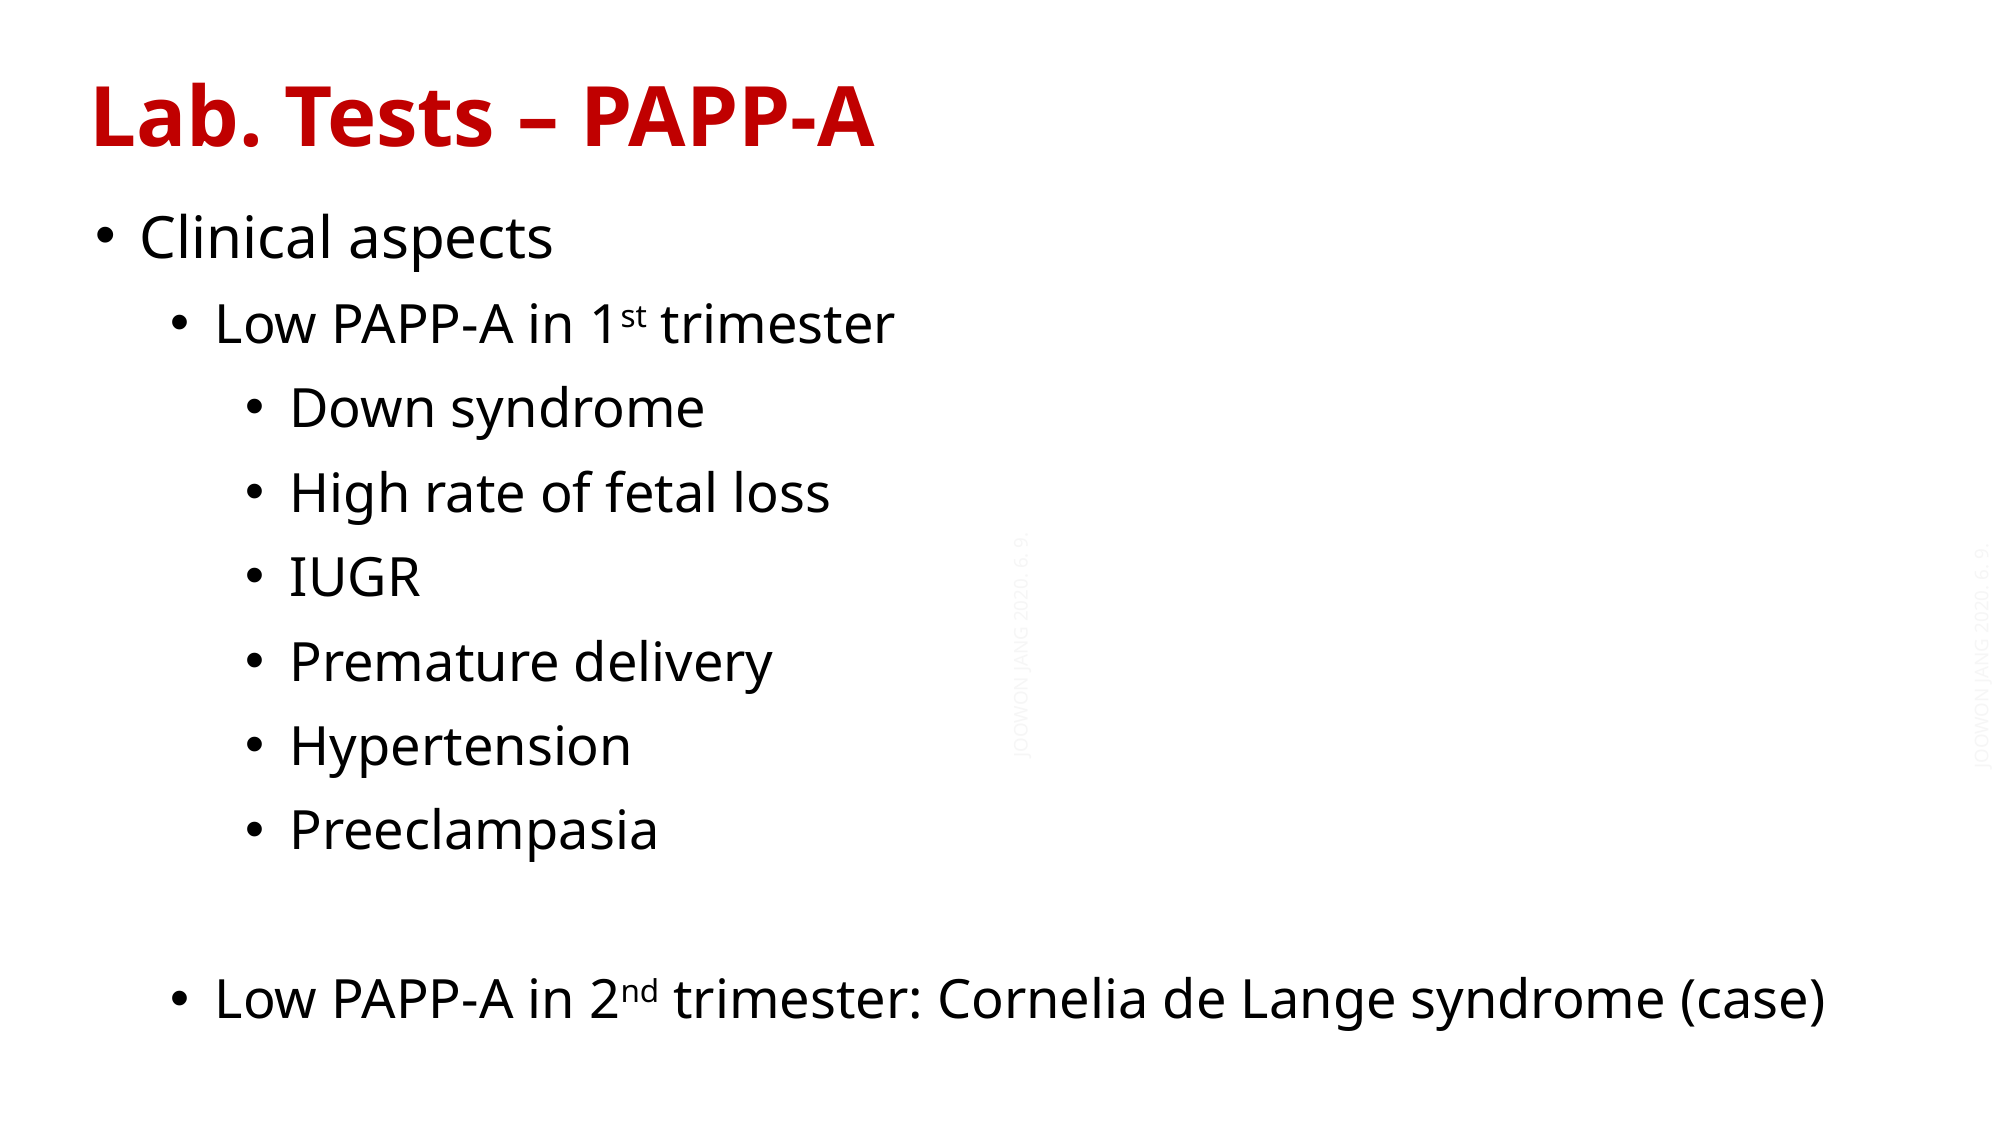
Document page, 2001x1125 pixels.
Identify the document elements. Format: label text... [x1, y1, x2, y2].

text_box Lab. Tests – PAPP-A [0, 55, 2000, 170]
text_box Clinical aspects Low PAPP-A in 1st trimester Down syndrome High rate of fetal loss IUGR Premature delivery Hypertension Preeclampasia Low PAPP-A in 2nd trimester: Cornelia de Lange syndrome (case) [80, 171, 1933, 1038]
